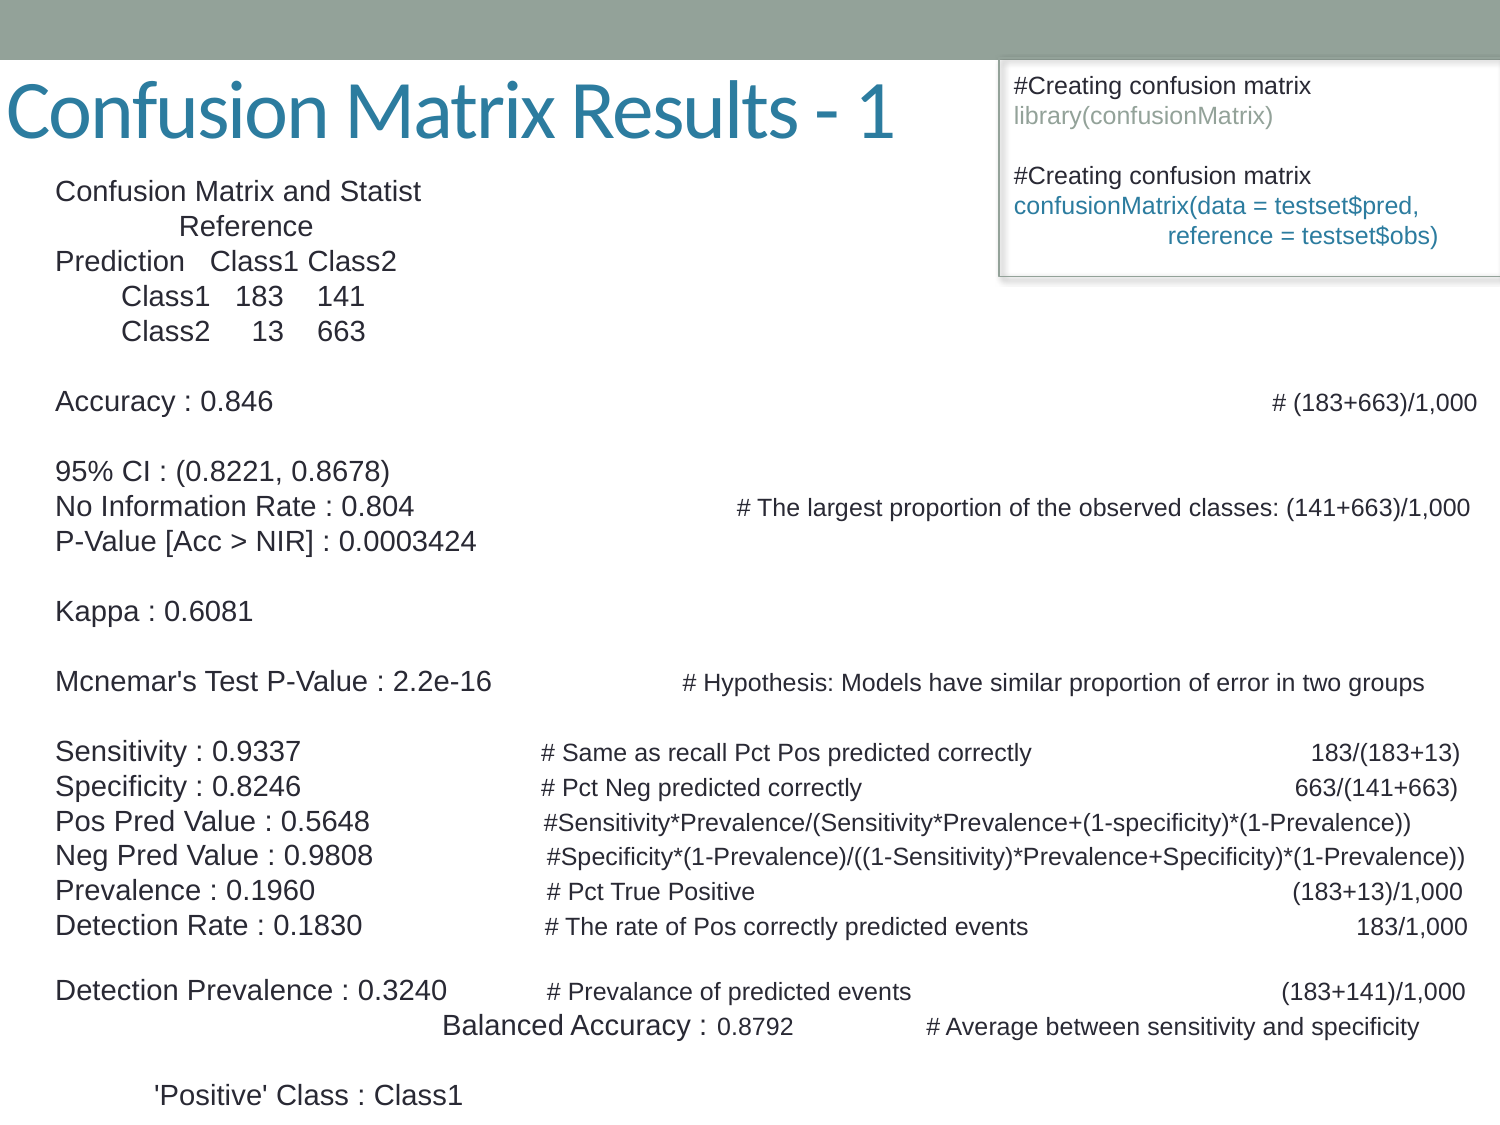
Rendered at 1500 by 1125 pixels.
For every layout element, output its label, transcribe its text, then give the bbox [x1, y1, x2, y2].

text_box [998, 57, 1500, 277]
title Confusion Matrix Results - 1 [0, 30, 1044, 181]
text_box Confusion Matrix and Statist Reference Prediction Class1 Class2 Class1 183 141 Class2 13 663 Accuracy : 0.846 # (183+663)/1,000 95% CI : (0.8221, 0.8678) No Information Rate : 0.804 # The largest proportion of the observed classes: (141+663)/1,000 P-Value [Acc > NIR] : 0.0003424 Kappa : 0.6081 Mcnemar's Test P-Value : 2.2e-16 # Hypothesis: Models have similar proportion of error in two groups Sensitivity : 0.9337 # Same as recall Pct Pos predicted correctly 183/(183+13) Specificity : 0.8246 # Pct Neg predicted correctly 663/(141+663) Pos Pred Value : 0.5648 #Sensitivity*Prevalence/(Sensitivity*Prevalence+(1-specificity)*(1-Prevalence)) Neg Pred Value : 0.9808 #Specificity*(1-Prevalence)/((1-Sensitivity)*Prevalence+Specificity)*(1-Prevalence)) Prevalence : 0.1960 # Pct True Positive (183+13)/1,000 Detection Rate : 0.1830 # The rate of Pos correctly predicted events 183/1,000 Detection Prevalence : 0.3240 # Prevalance of predicted events (183+141)/1,000 Balanced Accuracy : 0.8792 # Average between sensitivity and specificity 'Positive' Class : Class1 [40, 165, 1500, 1125]
